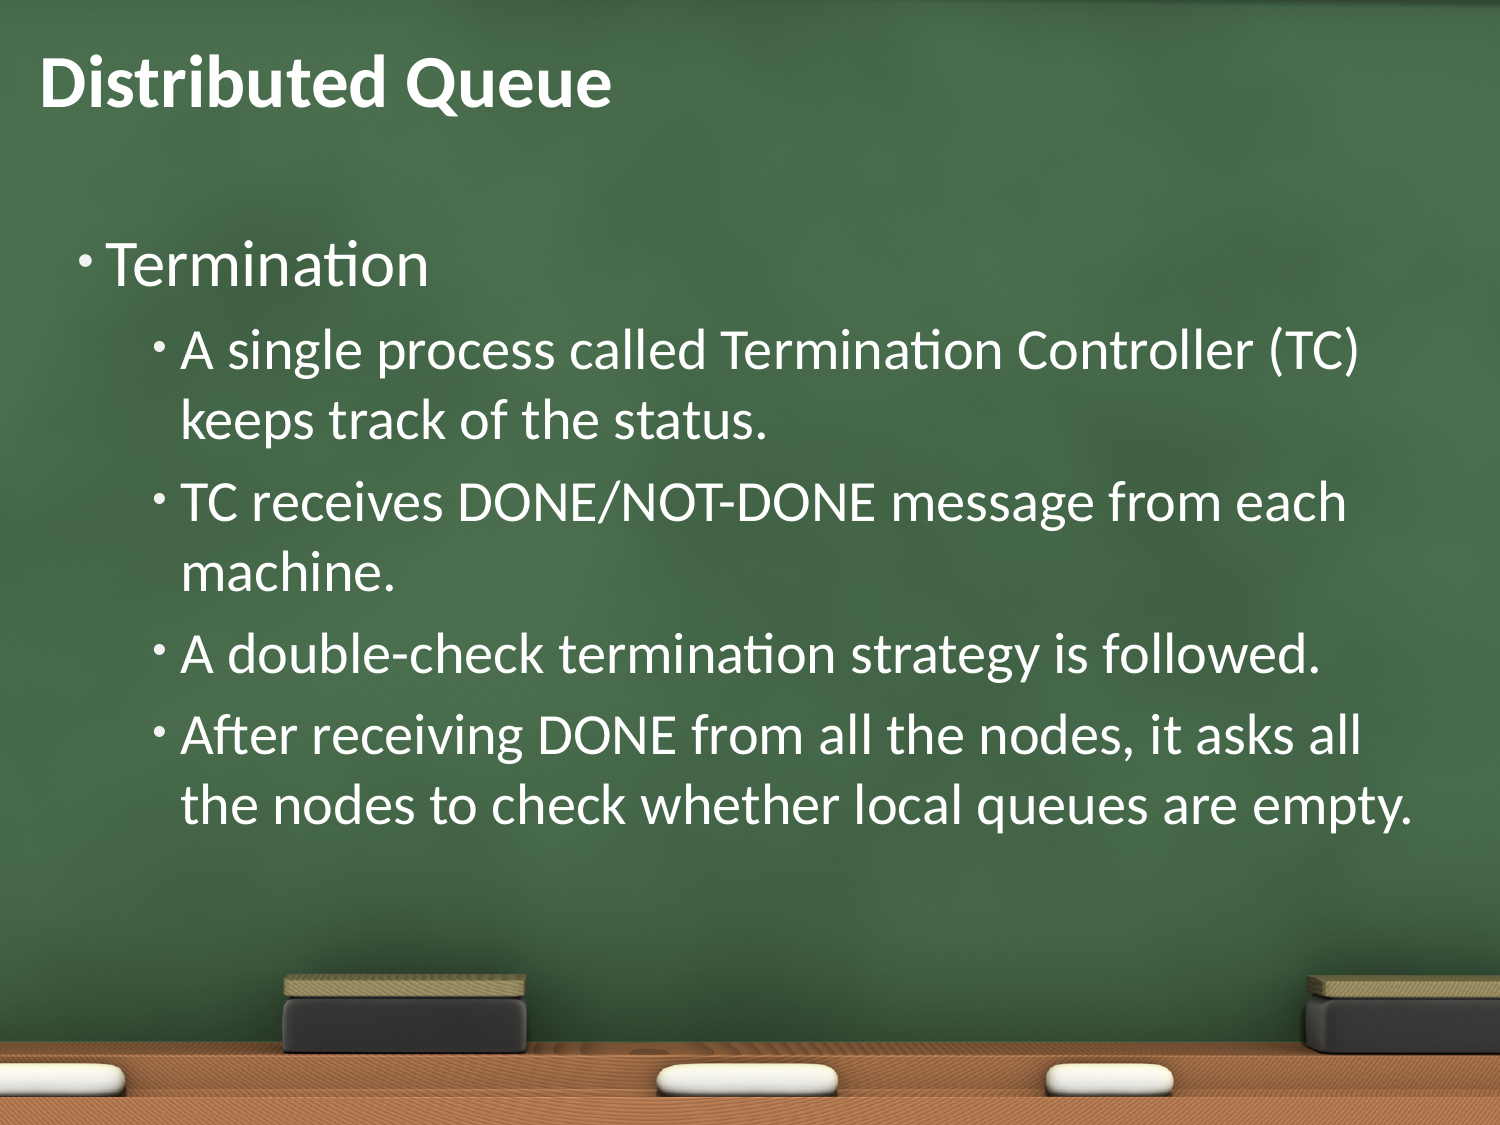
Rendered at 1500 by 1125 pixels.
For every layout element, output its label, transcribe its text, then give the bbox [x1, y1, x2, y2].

picture [0, 0, 1500, 1125]
title Distributed Queue [24, 24, 1375, 130]
text_box Termination A single process called Termination Controller (TC) keeps track of the status. TC receives DONE/NOT-DONE message from each machine. A double-check termination strategy is followed. After receiving DONE from all the nodes, it asks all the nodes to check whether local queues are empty. [62, 212, 1438, 913]
